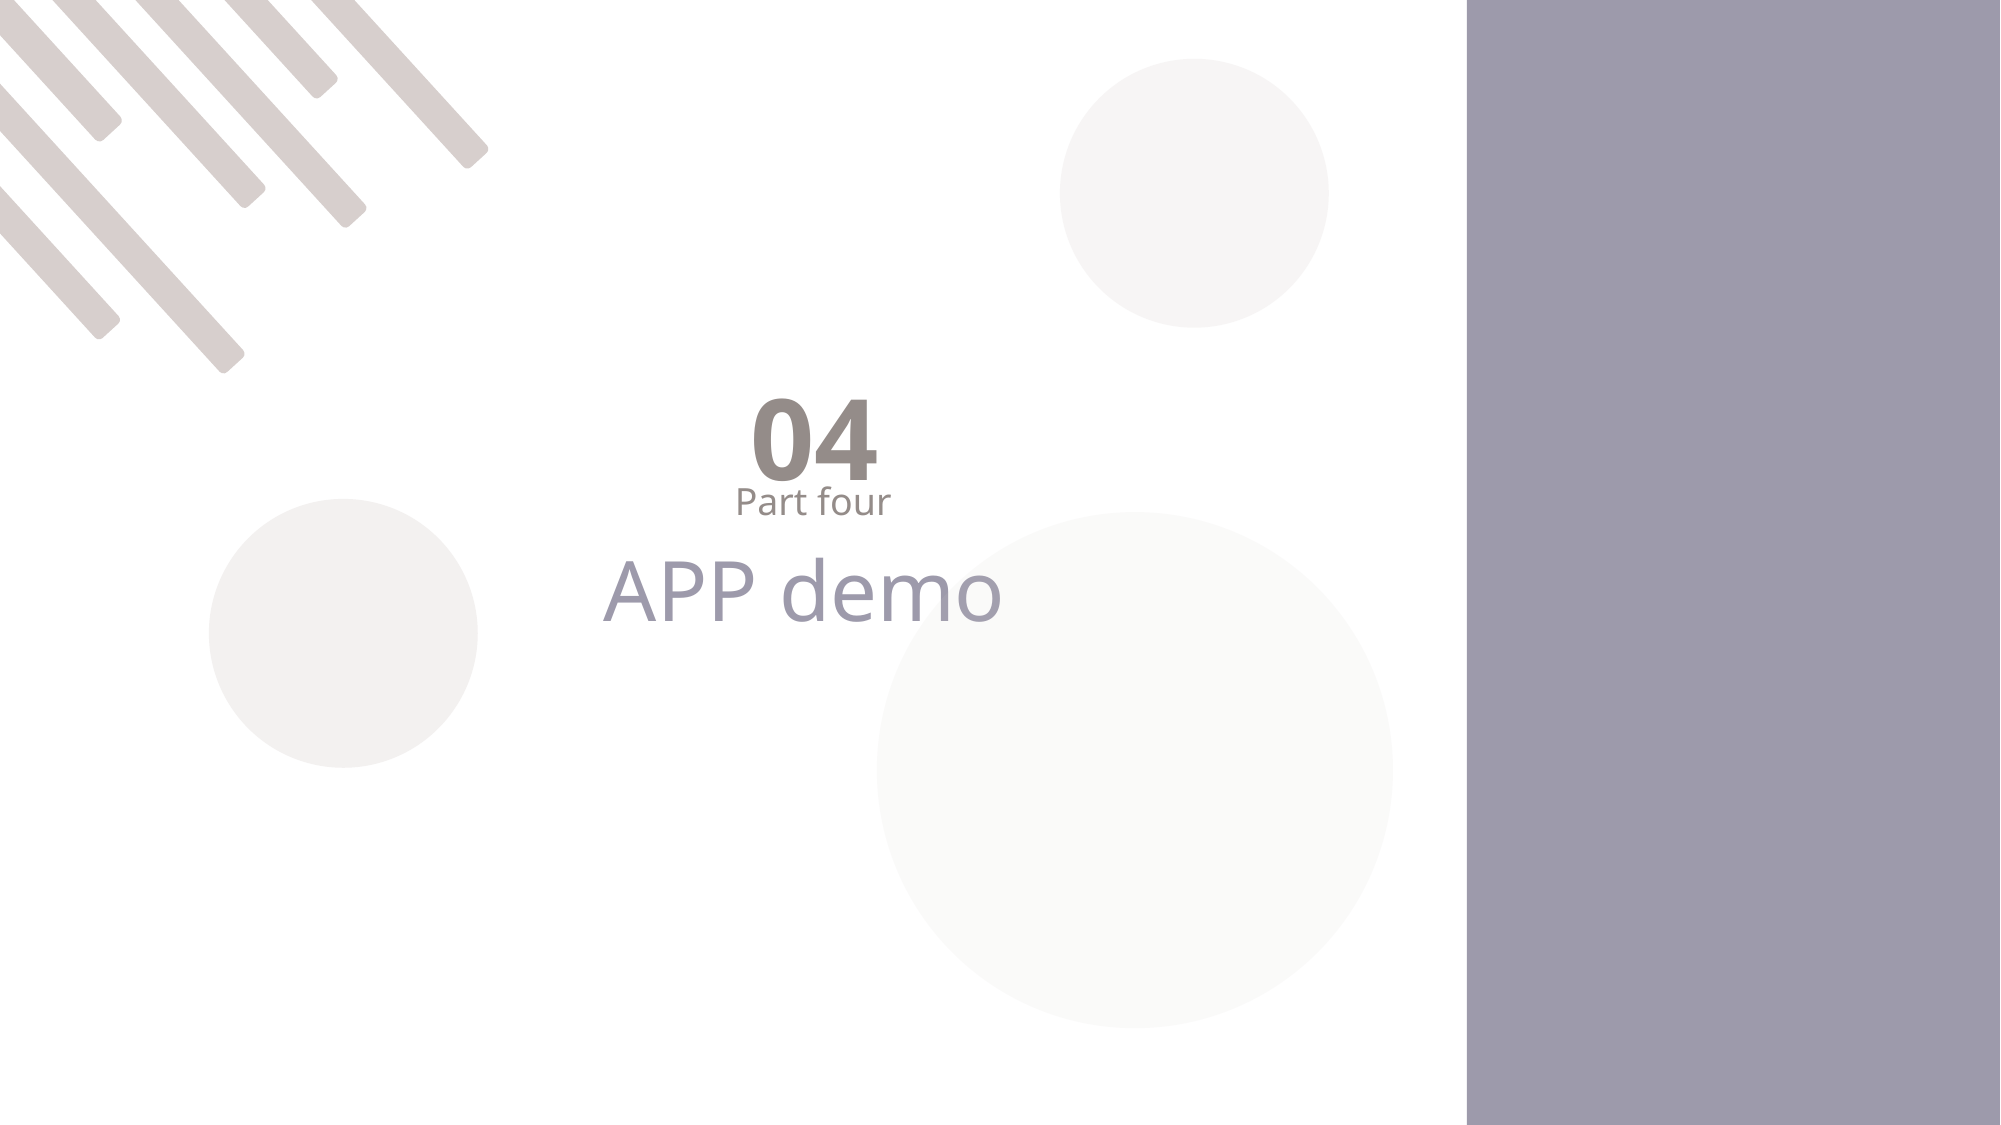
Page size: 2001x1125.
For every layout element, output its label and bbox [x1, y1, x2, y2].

text_box [1466, 0, 2000, 1125]
text_box [0, 0, 349, 422]
text_box [145, 58, 1393, 1125]
